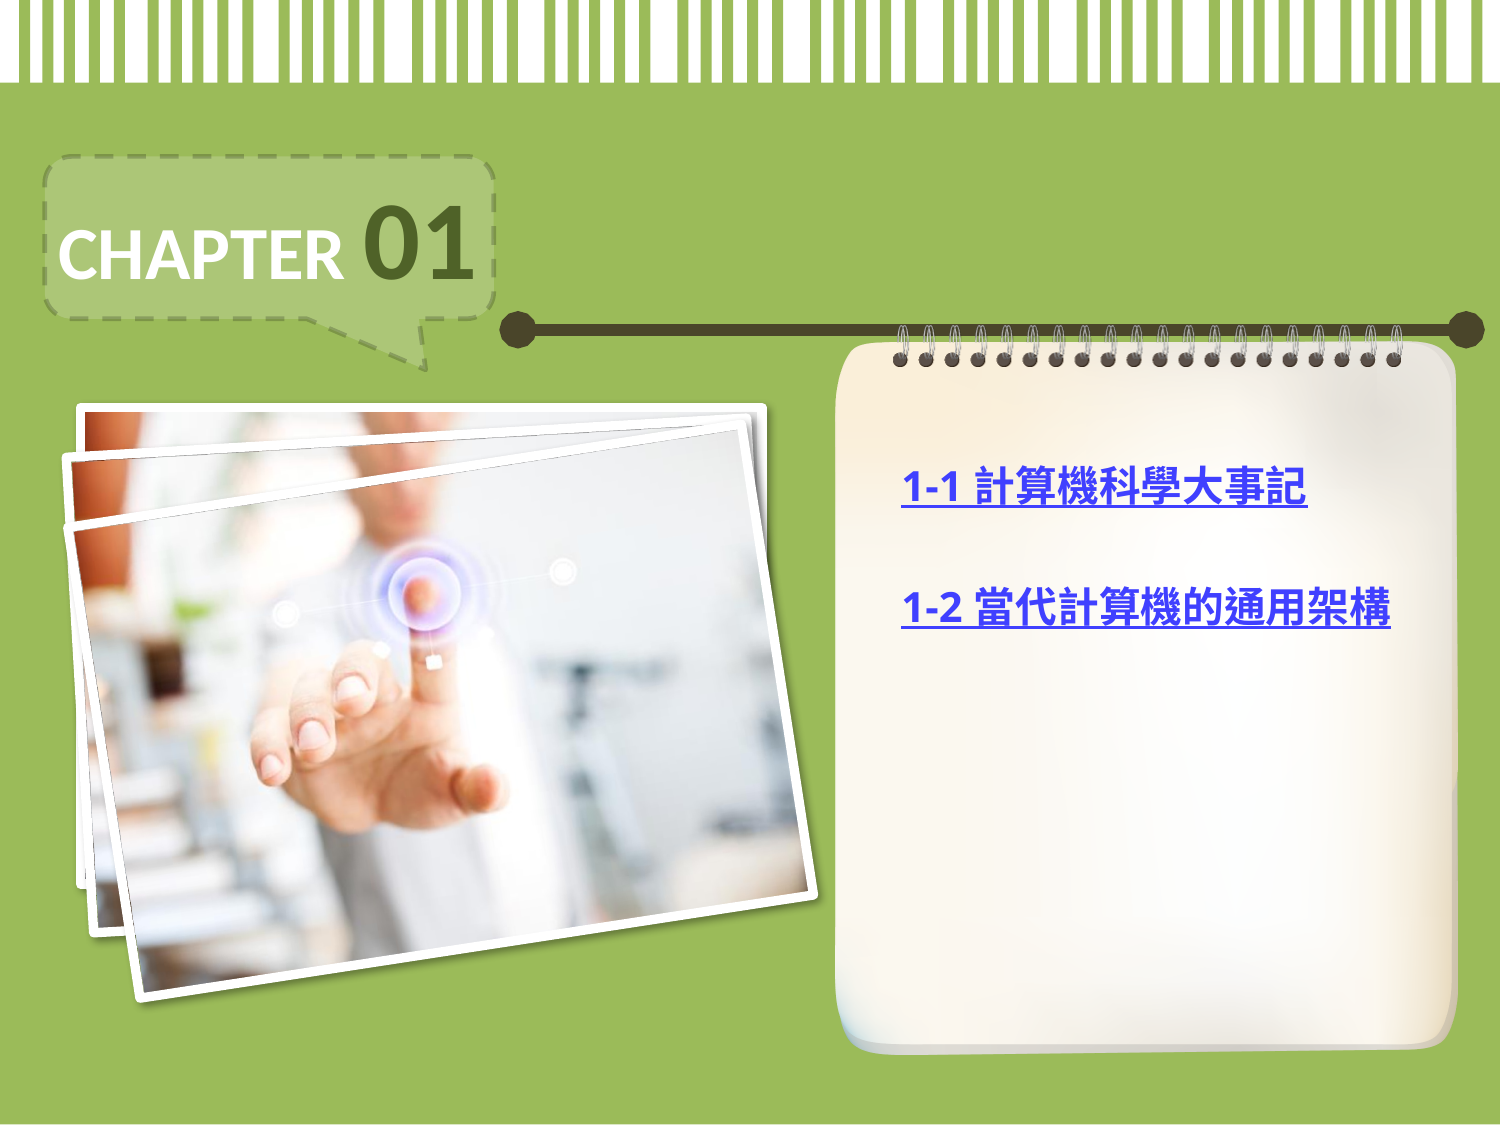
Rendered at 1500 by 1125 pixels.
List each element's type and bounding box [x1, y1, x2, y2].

picture [72, 411, 807, 992]
picture [835, 325, 1458, 1055]
